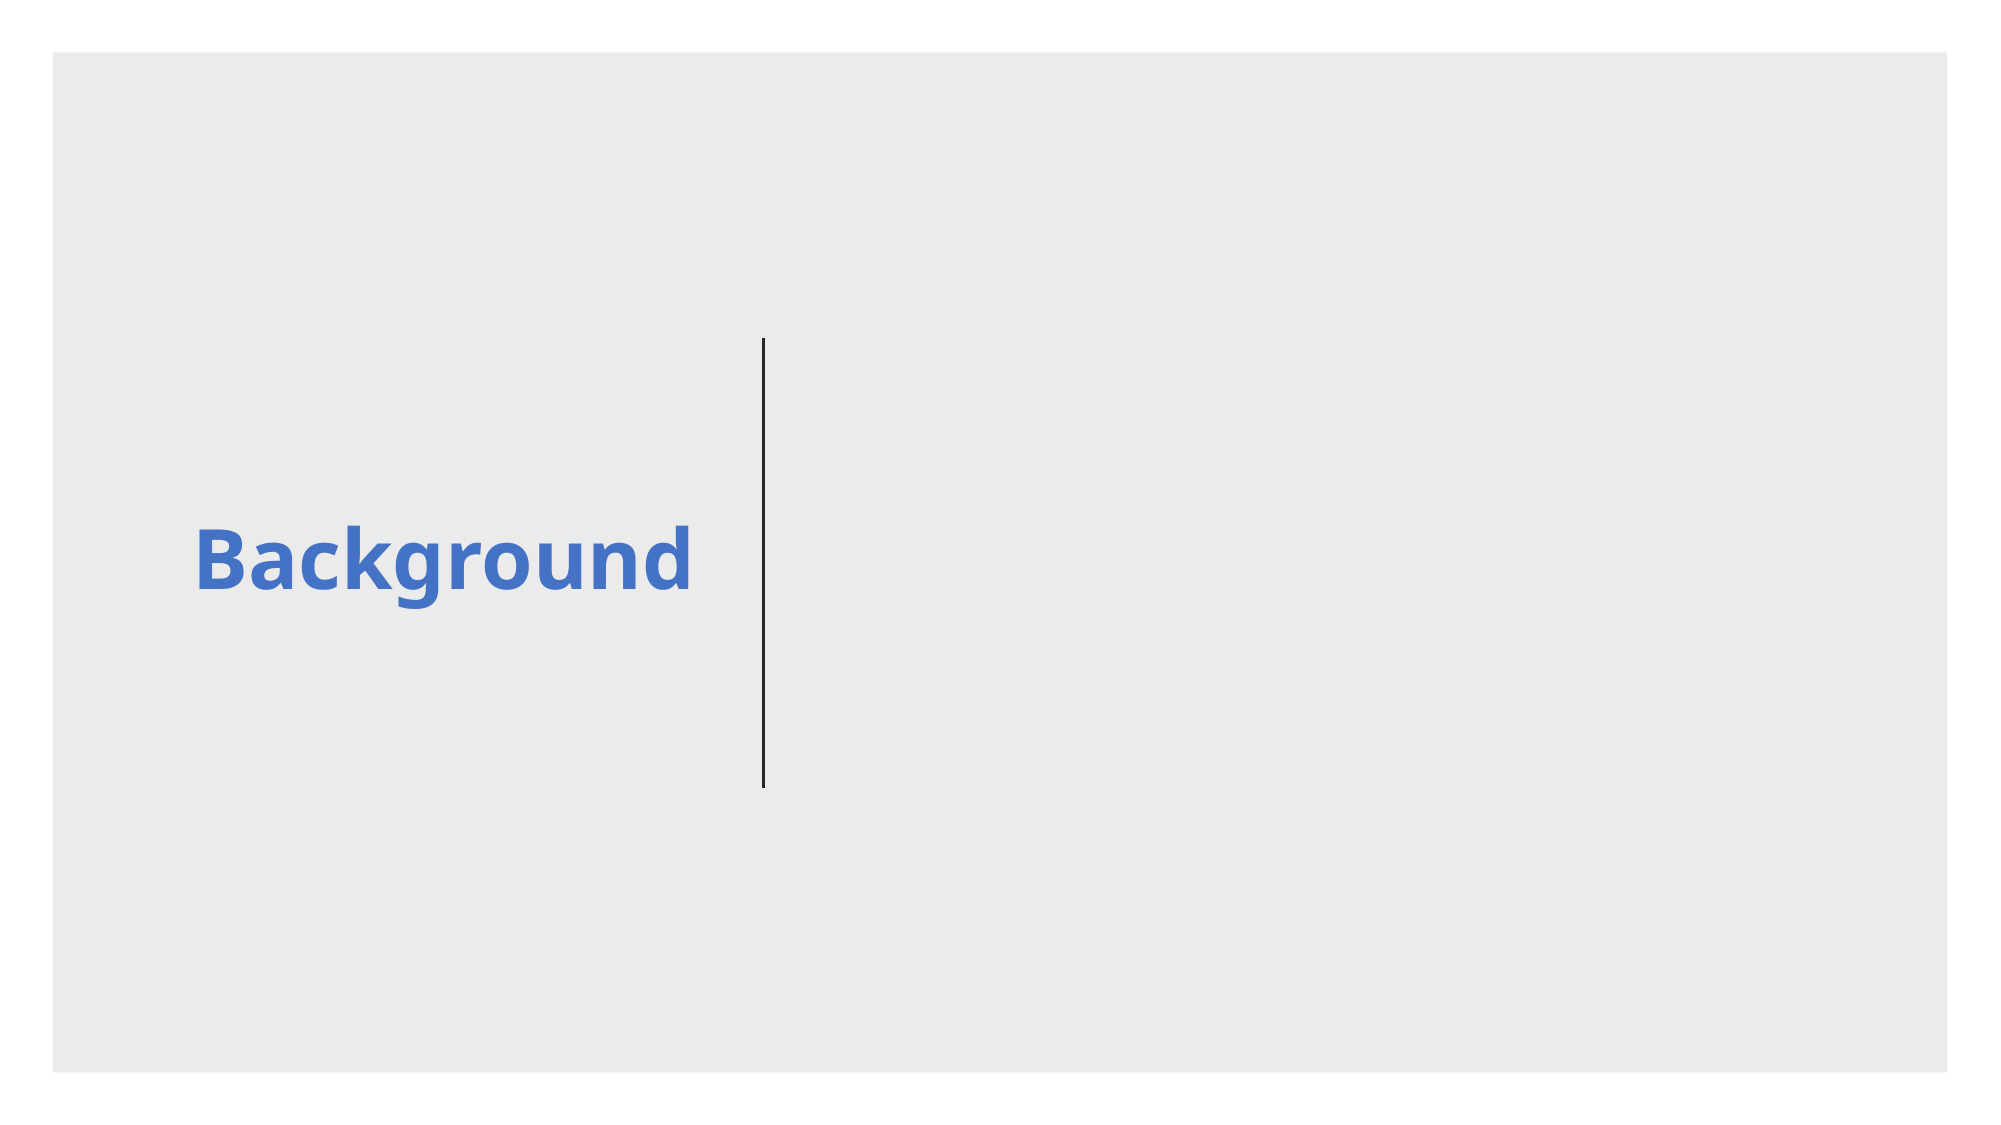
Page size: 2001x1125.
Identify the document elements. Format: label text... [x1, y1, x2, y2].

text_box [52, 51, 1948, 1073]
title Background [137, 158, 711, 967]
